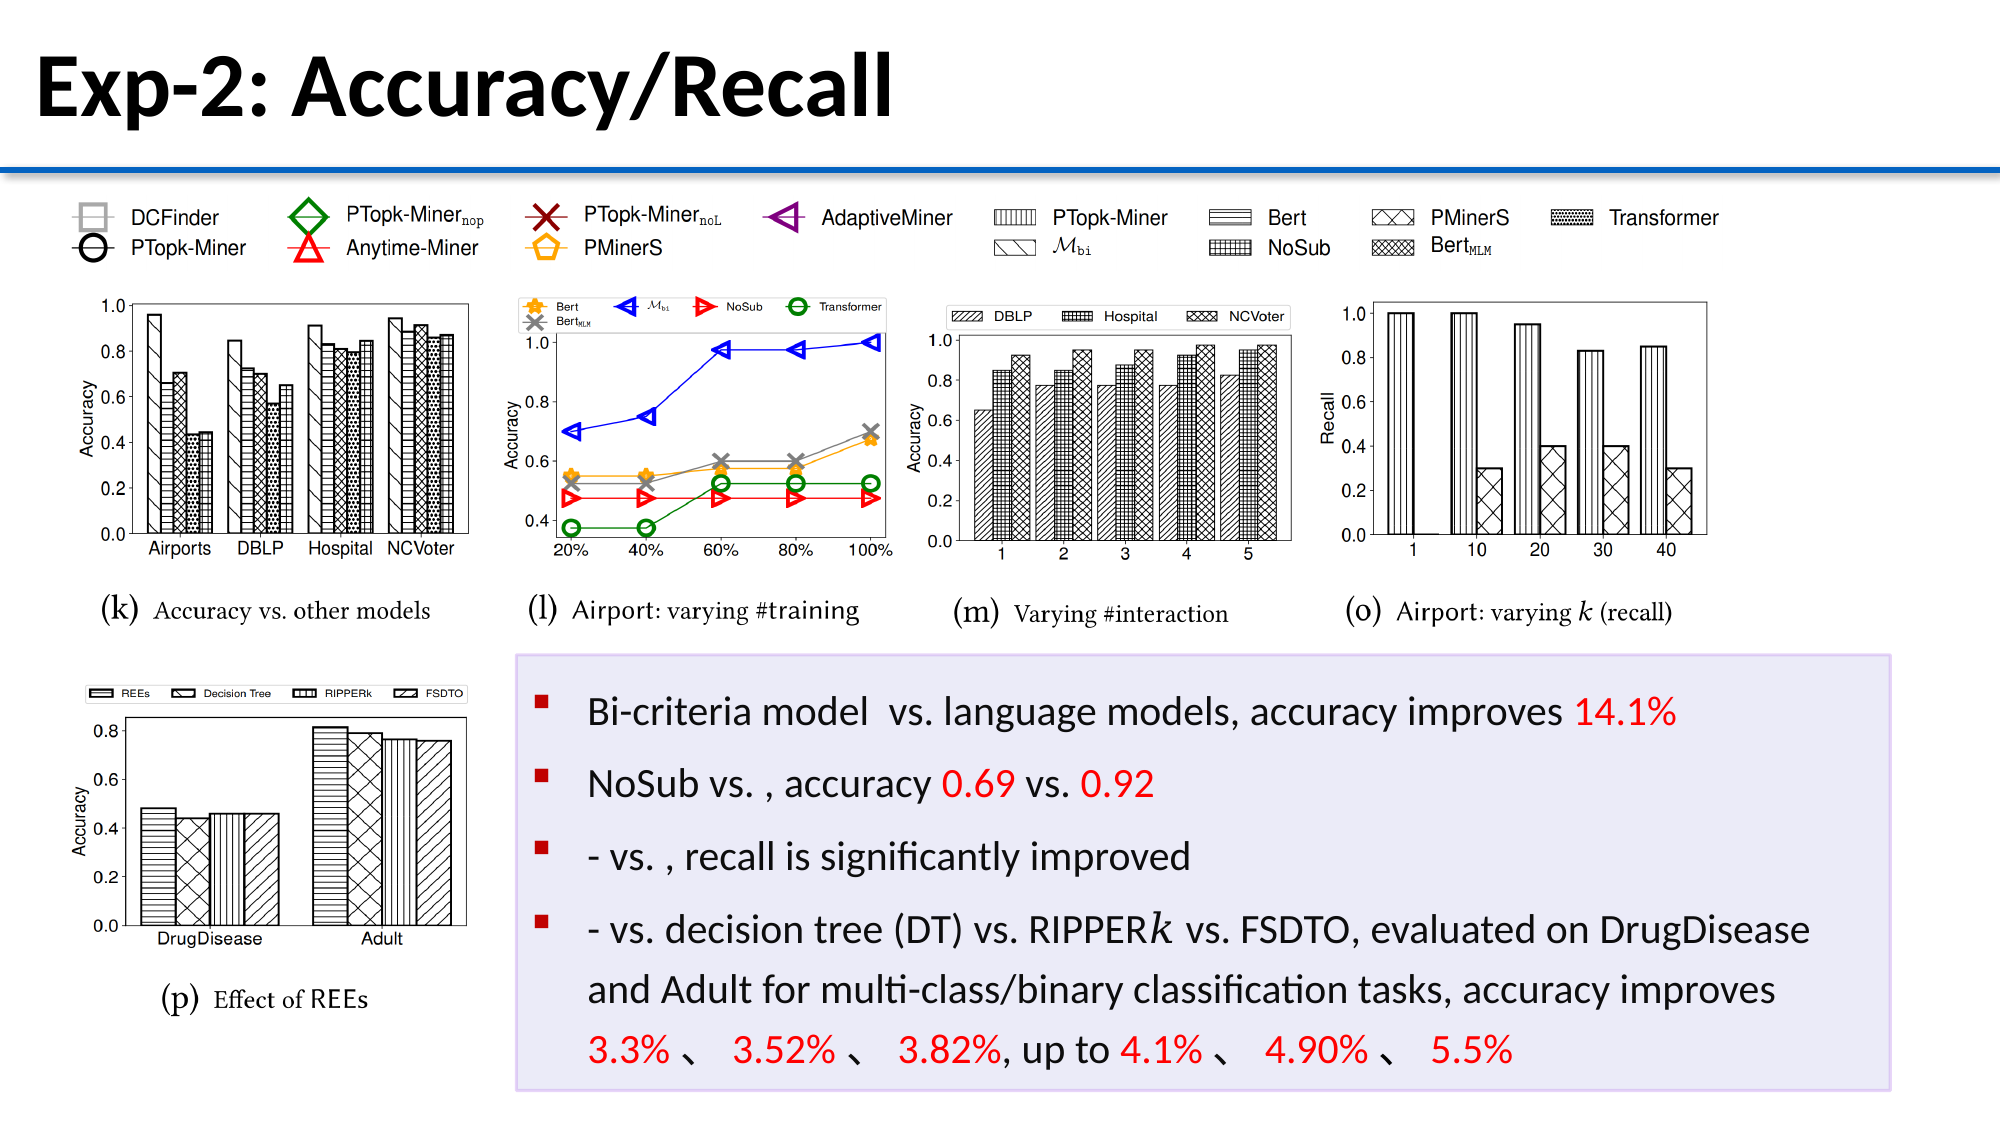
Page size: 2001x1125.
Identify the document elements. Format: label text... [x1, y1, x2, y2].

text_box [66, 195, 1723, 631]
title Exp-2: Accuracy/Recall [0, 3, 2000, 167]
picture [66, 680, 473, 1019]
